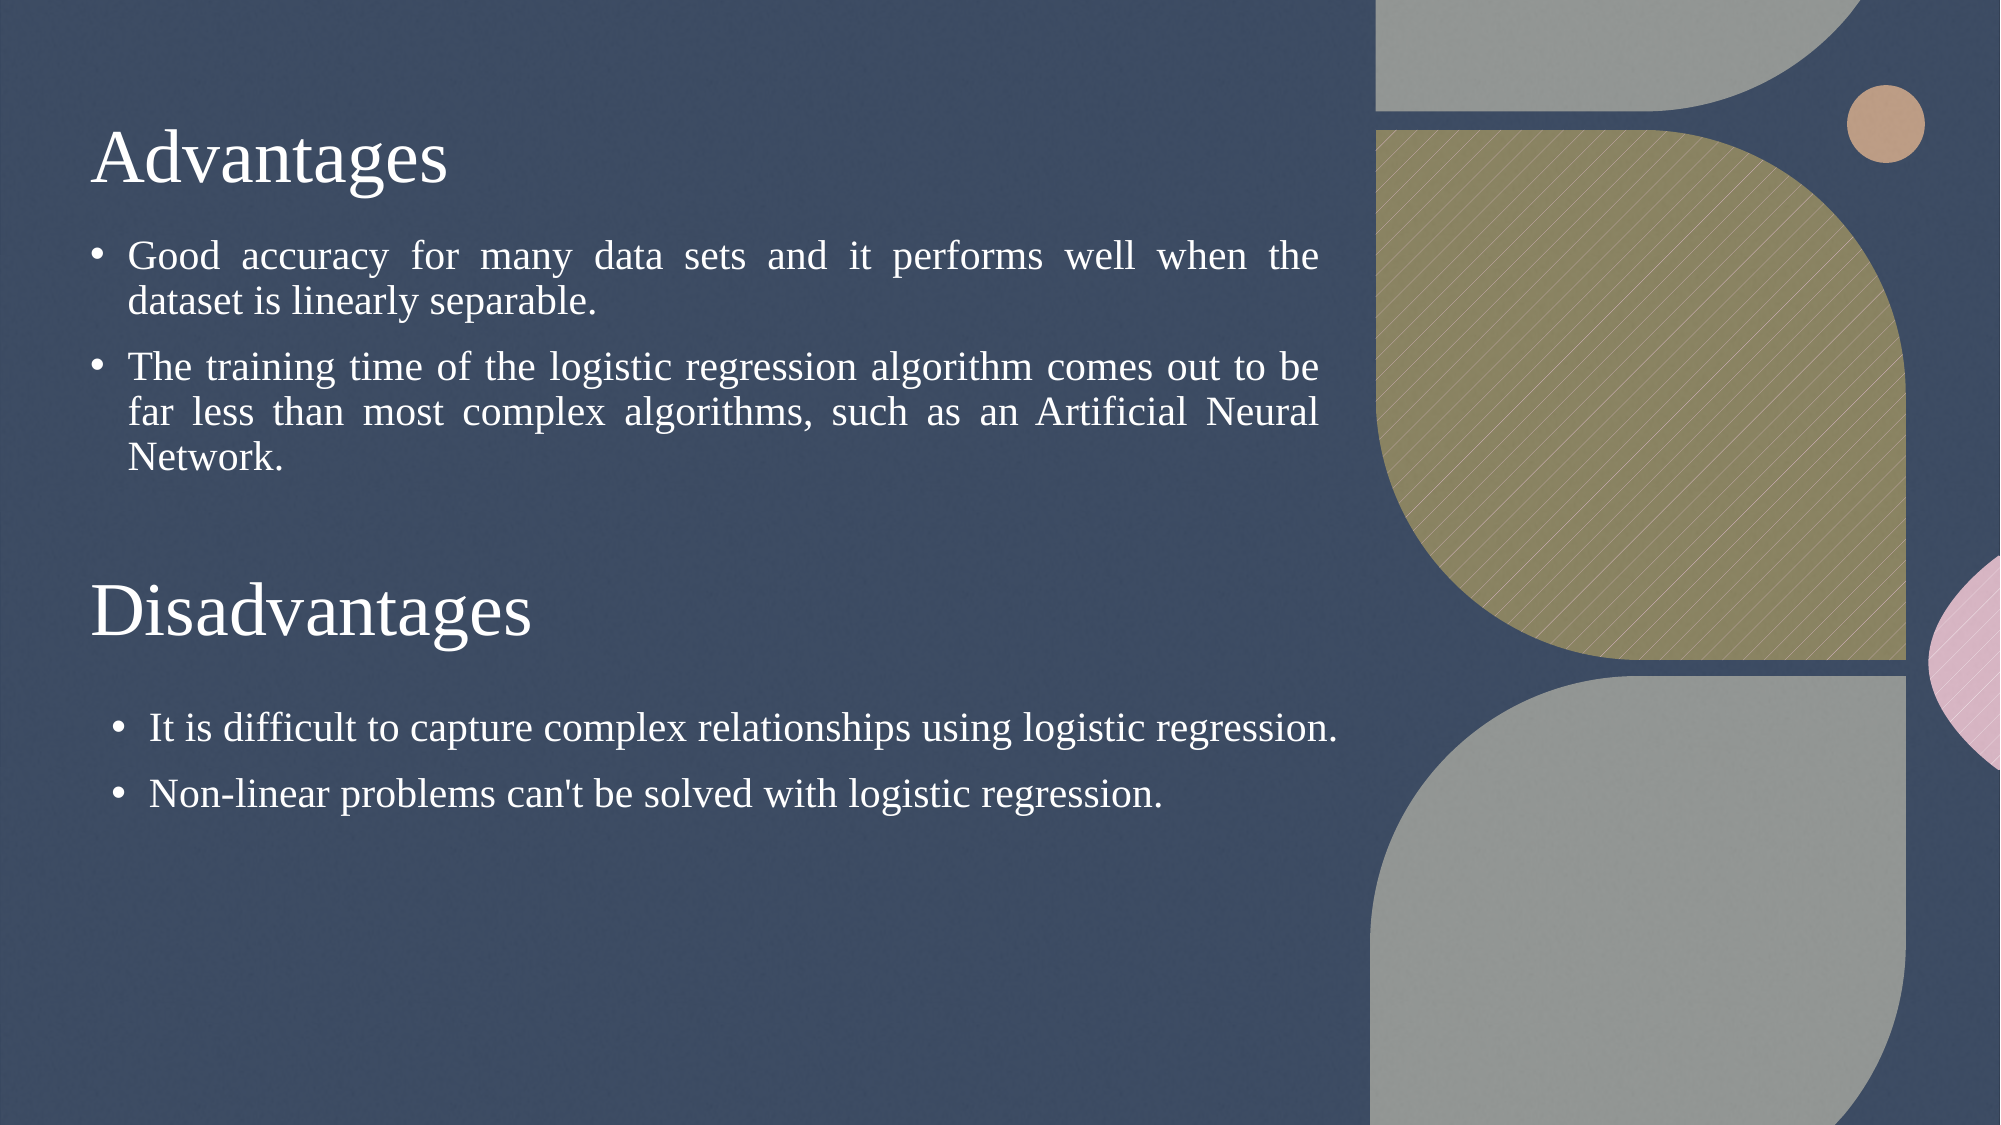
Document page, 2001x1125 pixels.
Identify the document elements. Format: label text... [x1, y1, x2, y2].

text_box Disadvantages [75, 562, 1336, 660]
title Advantages [75, 109, 1336, 207]
list Good accuracy for many data sets and it performs well when the dataset is linearly separable. The training time of the logistic regression algorithm comes out to be far less than most complex algorithms, such as an Artificial Neural Network. [75, 225, 1336, 507]
text_box It is difficult to capture complex relationships using logistic regression. Non-linear problems can't be solved with logistic regression. [96, 698, 1358, 910]
